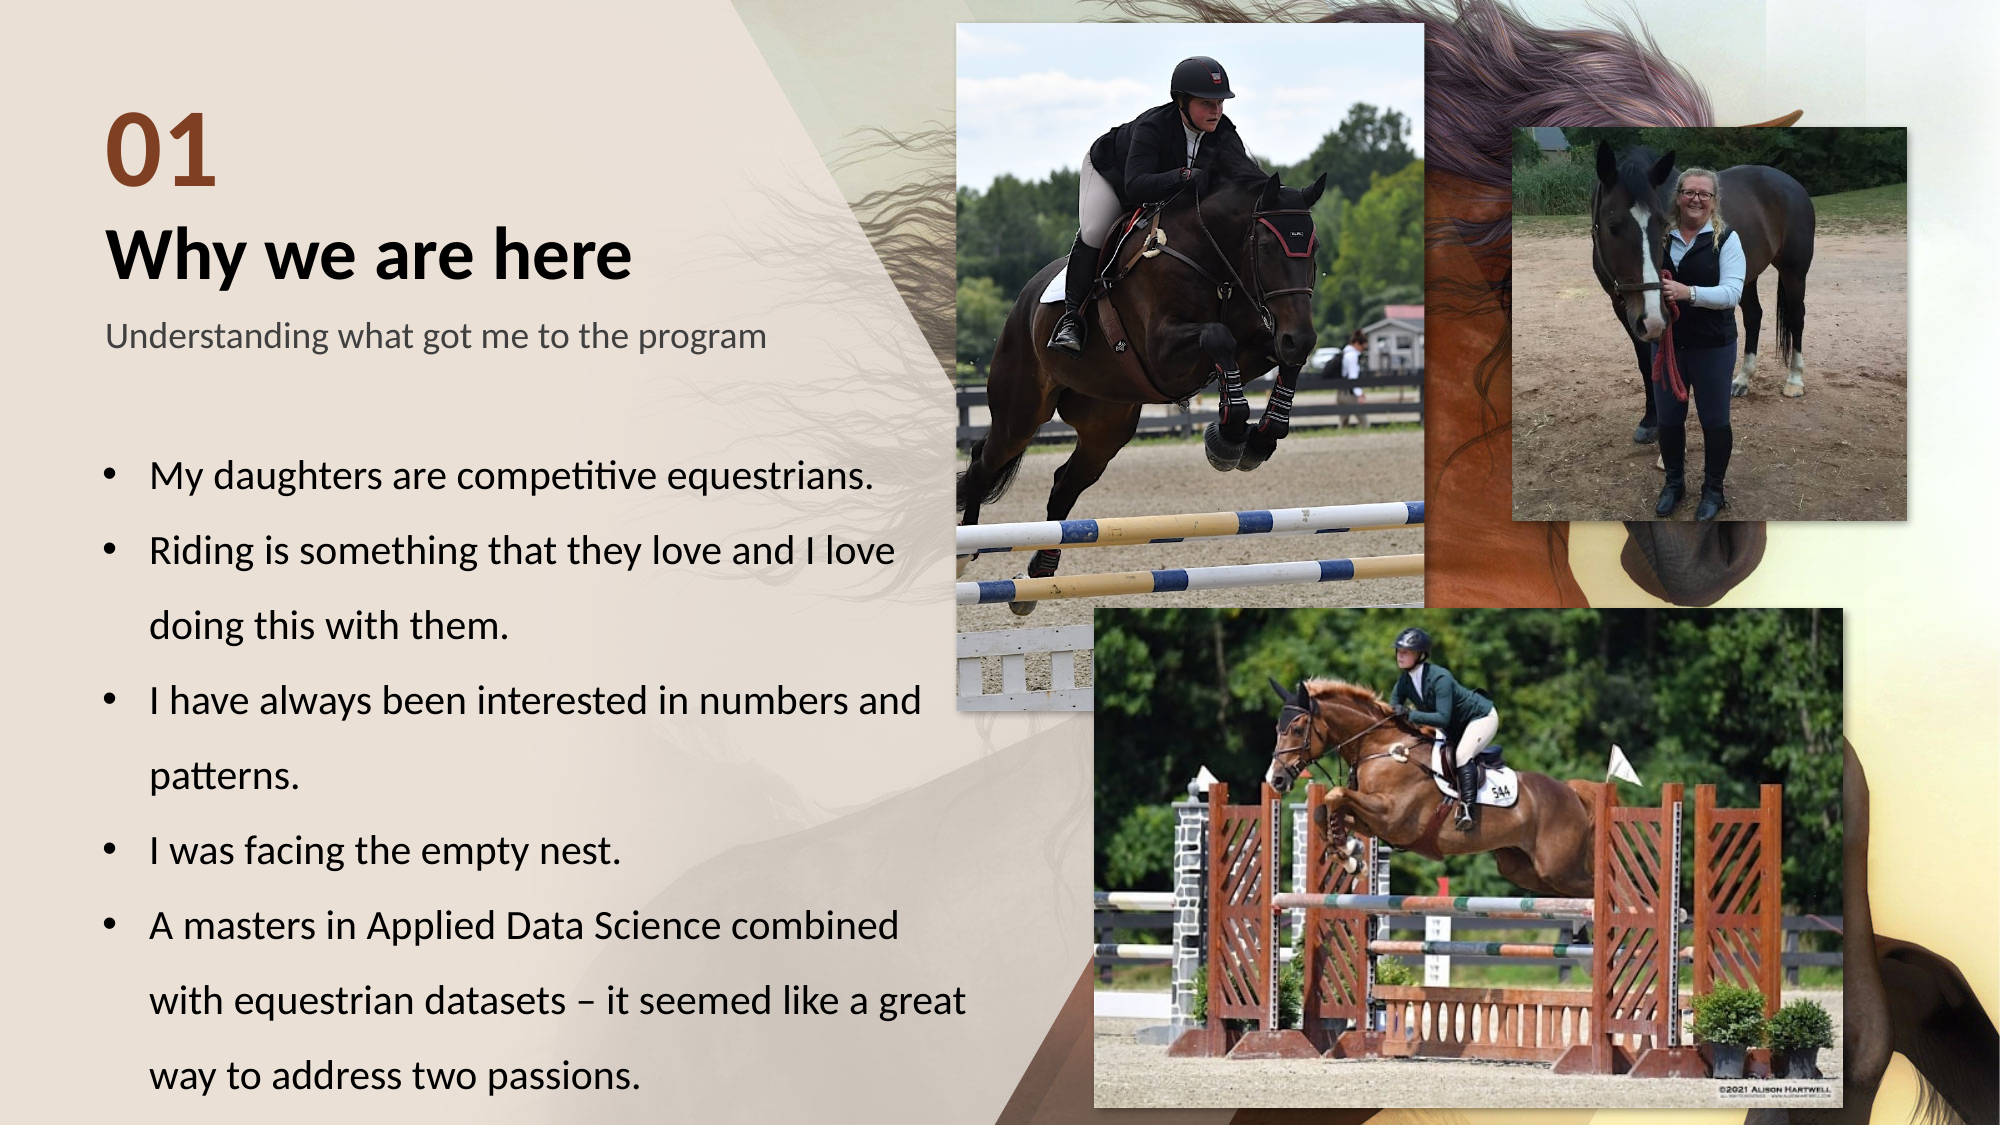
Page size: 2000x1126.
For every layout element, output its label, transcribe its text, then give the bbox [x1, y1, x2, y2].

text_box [90, 66, 859, 466]
picture [0, 0, 2000, 1125]
text_box My daughters are competitive equestrians. Riding is something that they love and I love doing this with them. I have always been interested in numbers and patterns. I was facing the empty nest. A masters in Applied Data Science combined with equestrian datasets – it seemed like a great way to address two passions. [87, 415, 992, 1106]
